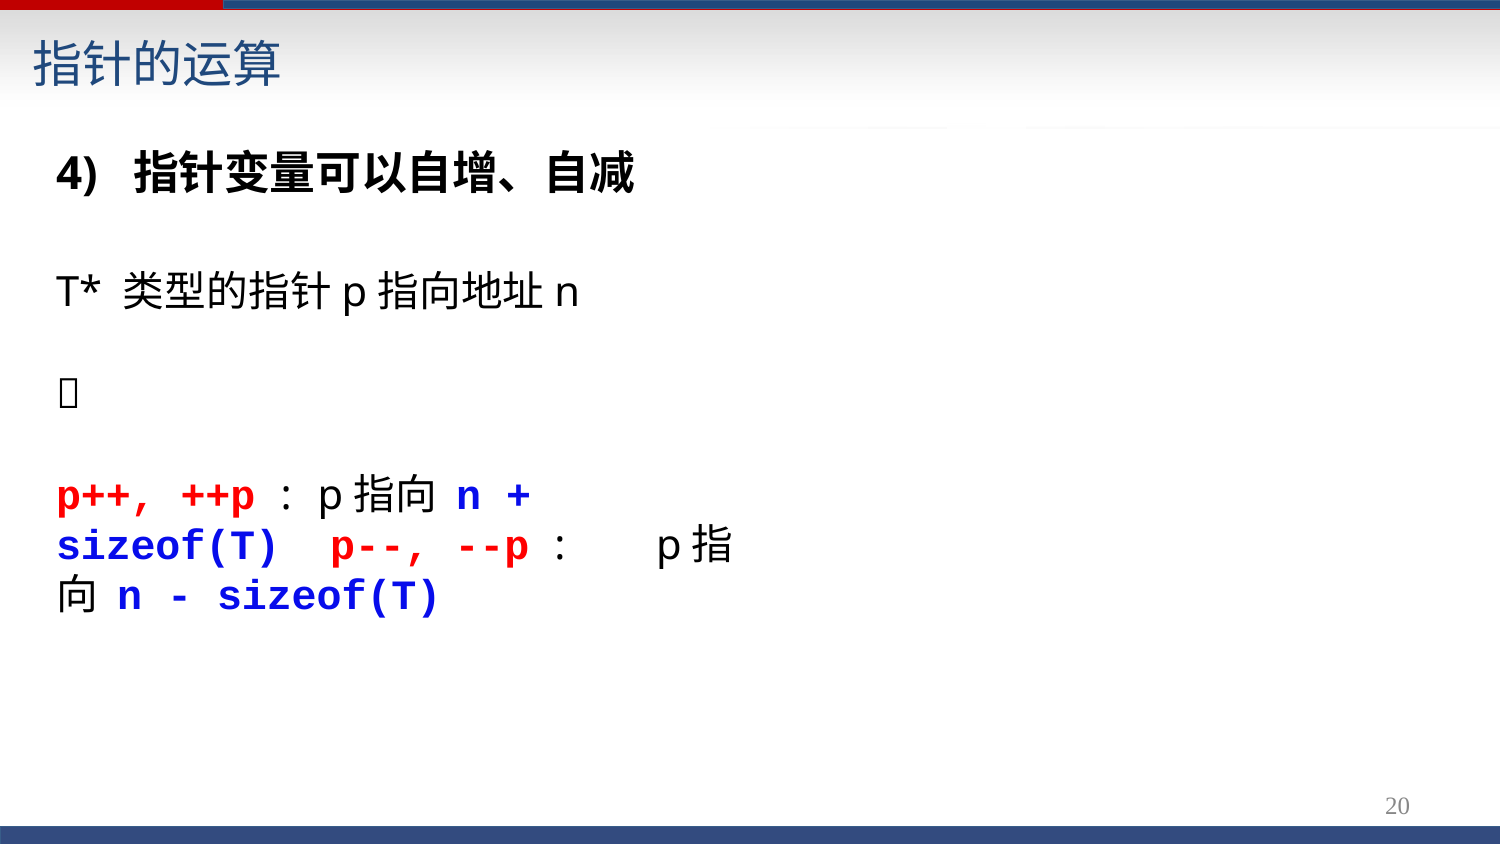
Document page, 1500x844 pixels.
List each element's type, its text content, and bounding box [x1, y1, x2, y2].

slide_number 16 [1378, 789, 1417, 844]
text_box 4) 指针变量可以自增、自减 T* 类型的指针p指向地址n  p++, ++p : p指向 n + sizeof(T) p--, --p : p指向 n - sizeof(T) [54, 141, 761, 619]
title 指针的运算 [30, 30, 285, 174]
picture [0, 10, 1500, 129]
